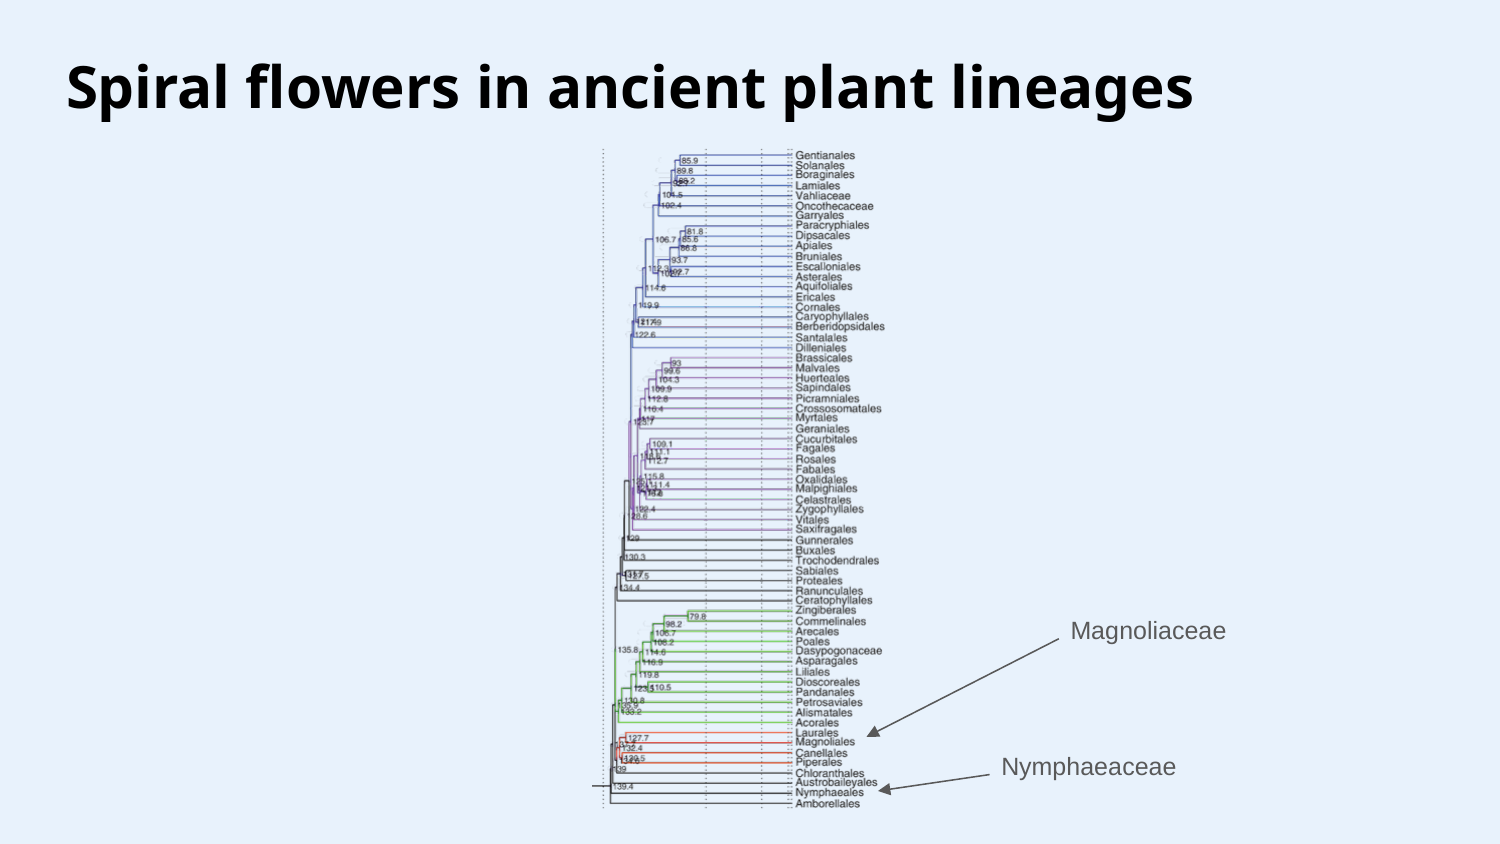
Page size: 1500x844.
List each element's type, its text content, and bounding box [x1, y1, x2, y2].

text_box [877, 774, 990, 792]
text_box Nymphaeaceae [986, 735, 1358, 796]
title Spiral flowers in ancient plant lineages [51, 35, 1449, 130]
picture [592, 146, 889, 811]
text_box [866, 638, 1060, 738]
text_box Magnoliaceae [1055, 599, 1427, 660]
